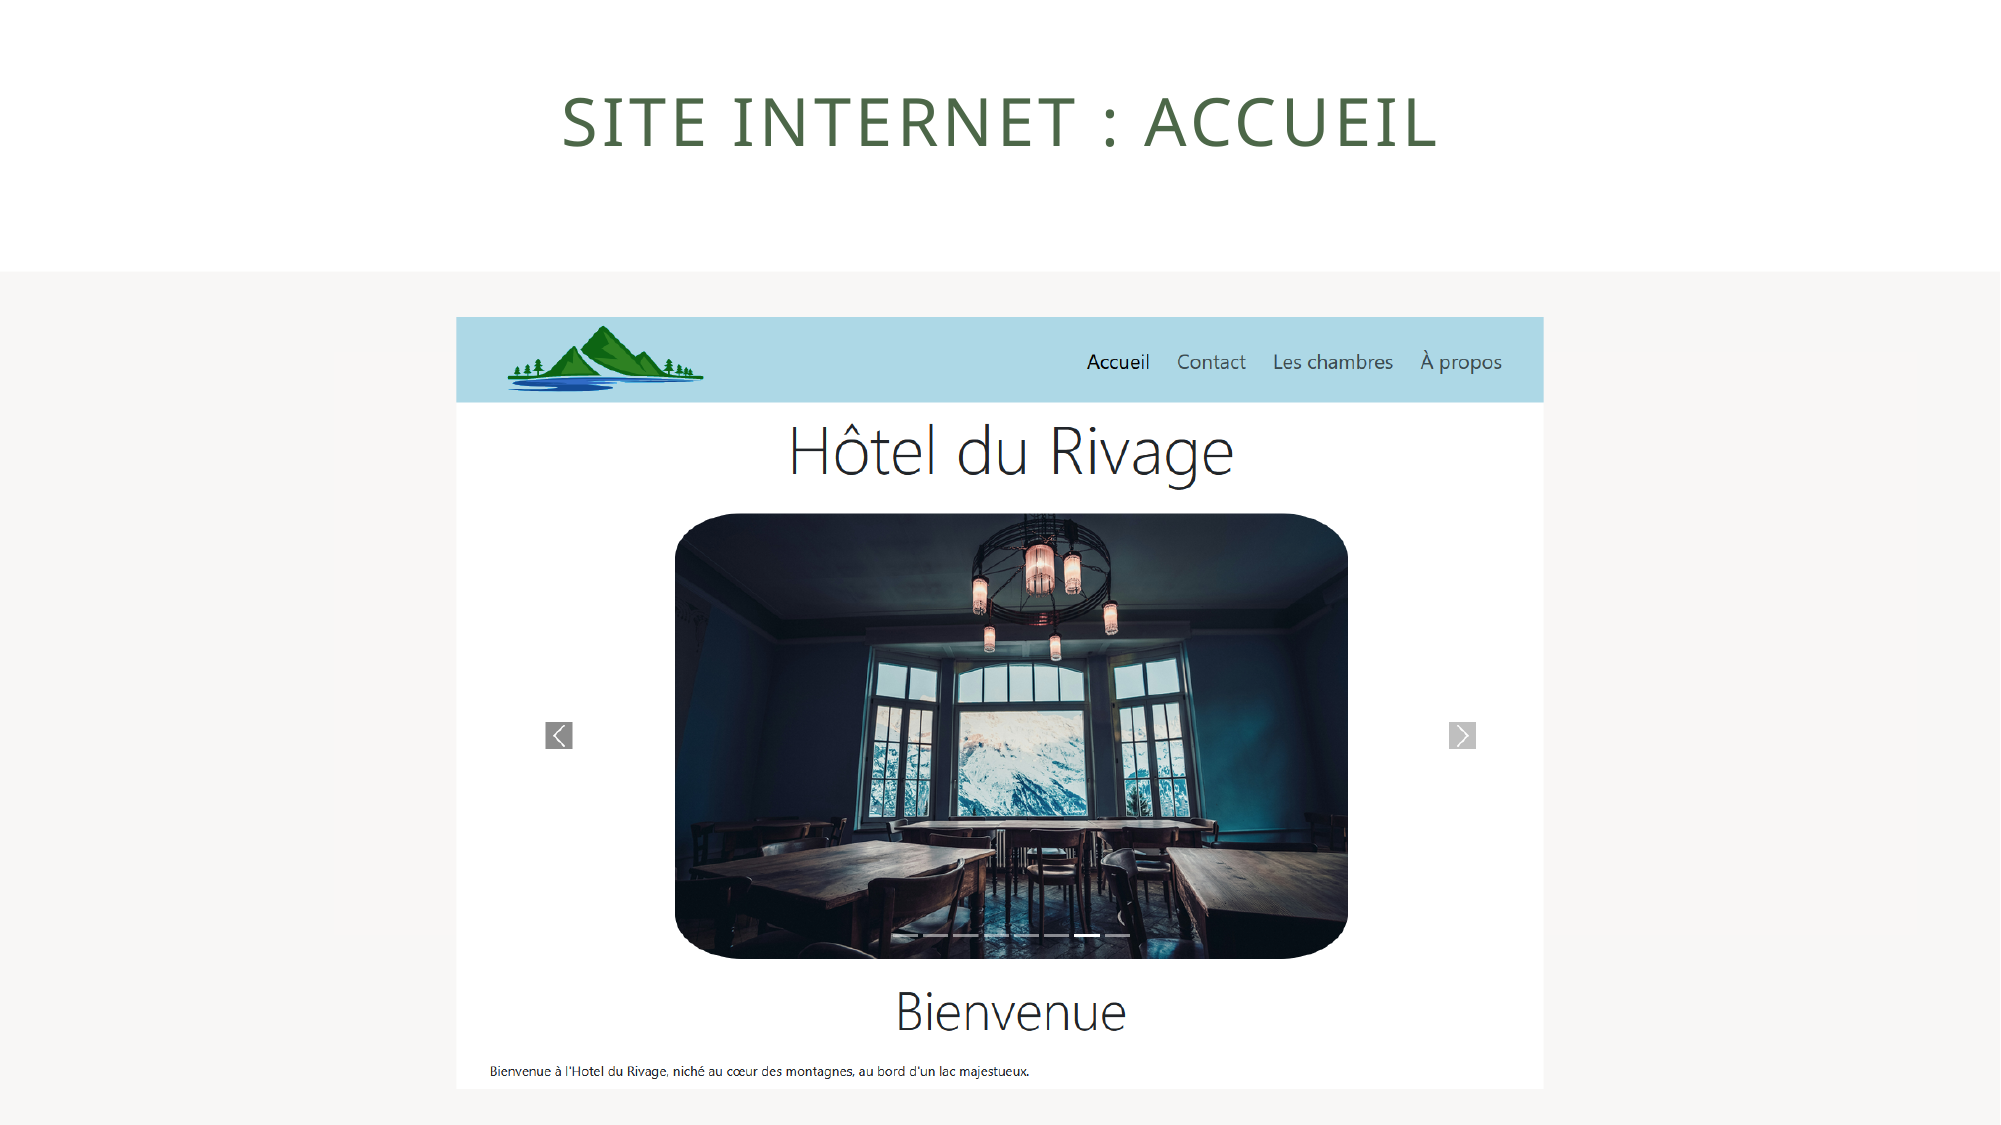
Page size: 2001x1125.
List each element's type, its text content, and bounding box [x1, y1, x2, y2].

title Site internet : Accueil [137, 81, 1863, 175]
picture [334, 317, 1917, 1090]
